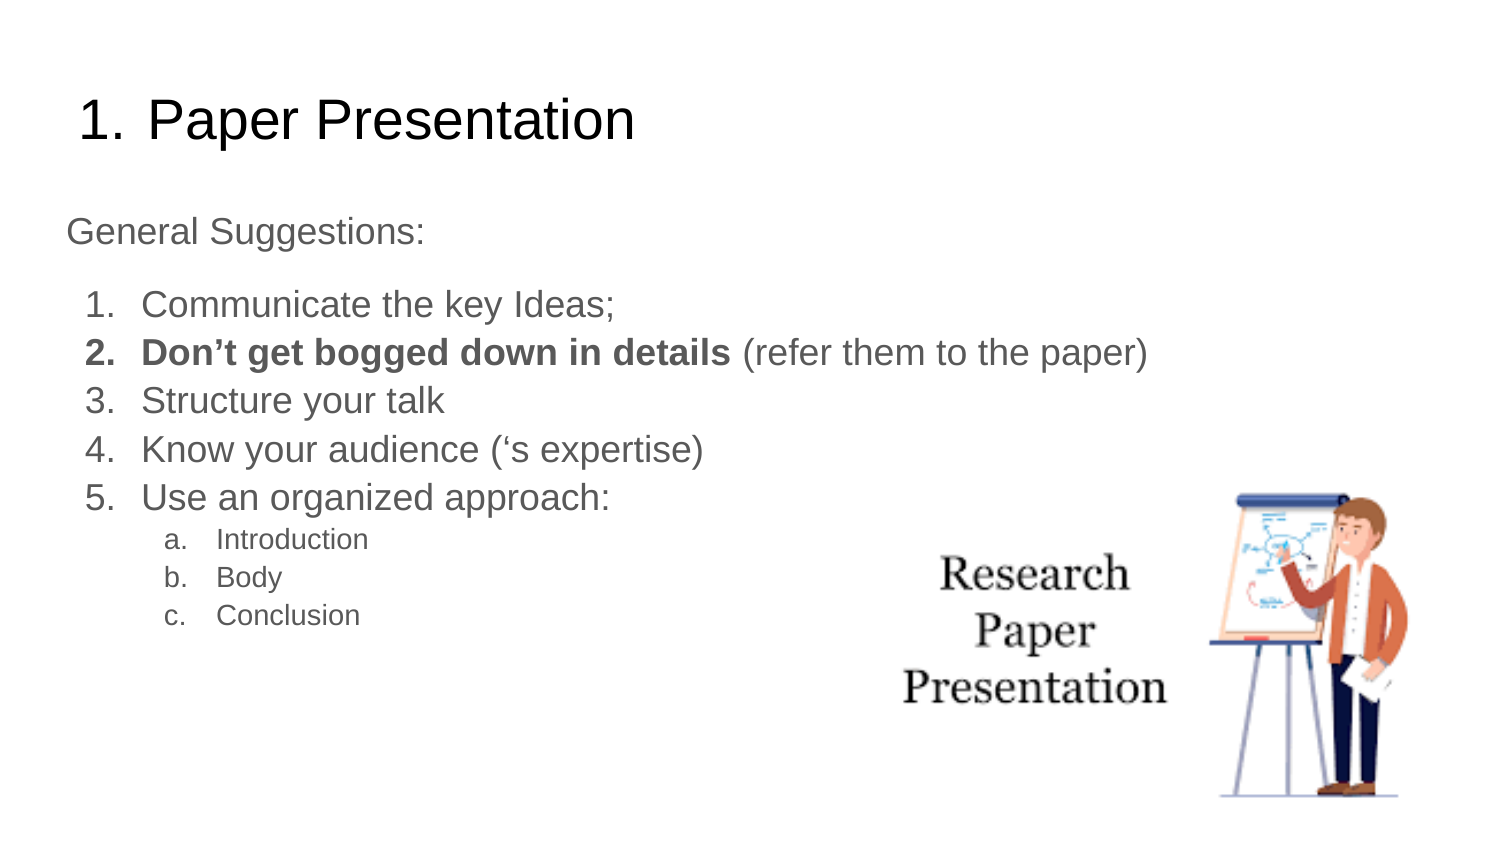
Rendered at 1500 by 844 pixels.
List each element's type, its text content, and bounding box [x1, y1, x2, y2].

title Paper Presentation [51, 72, 1449, 167]
picture [809, 443, 1500, 831]
list General Suggestions: Communicate the key Ideas; Don’t get bogged down in details (refer them to the paper) Structure your talk Know your audience (‘s expertise) Use an organized approach: Introduction Body Conclusion [51, 189, 1449, 750]
